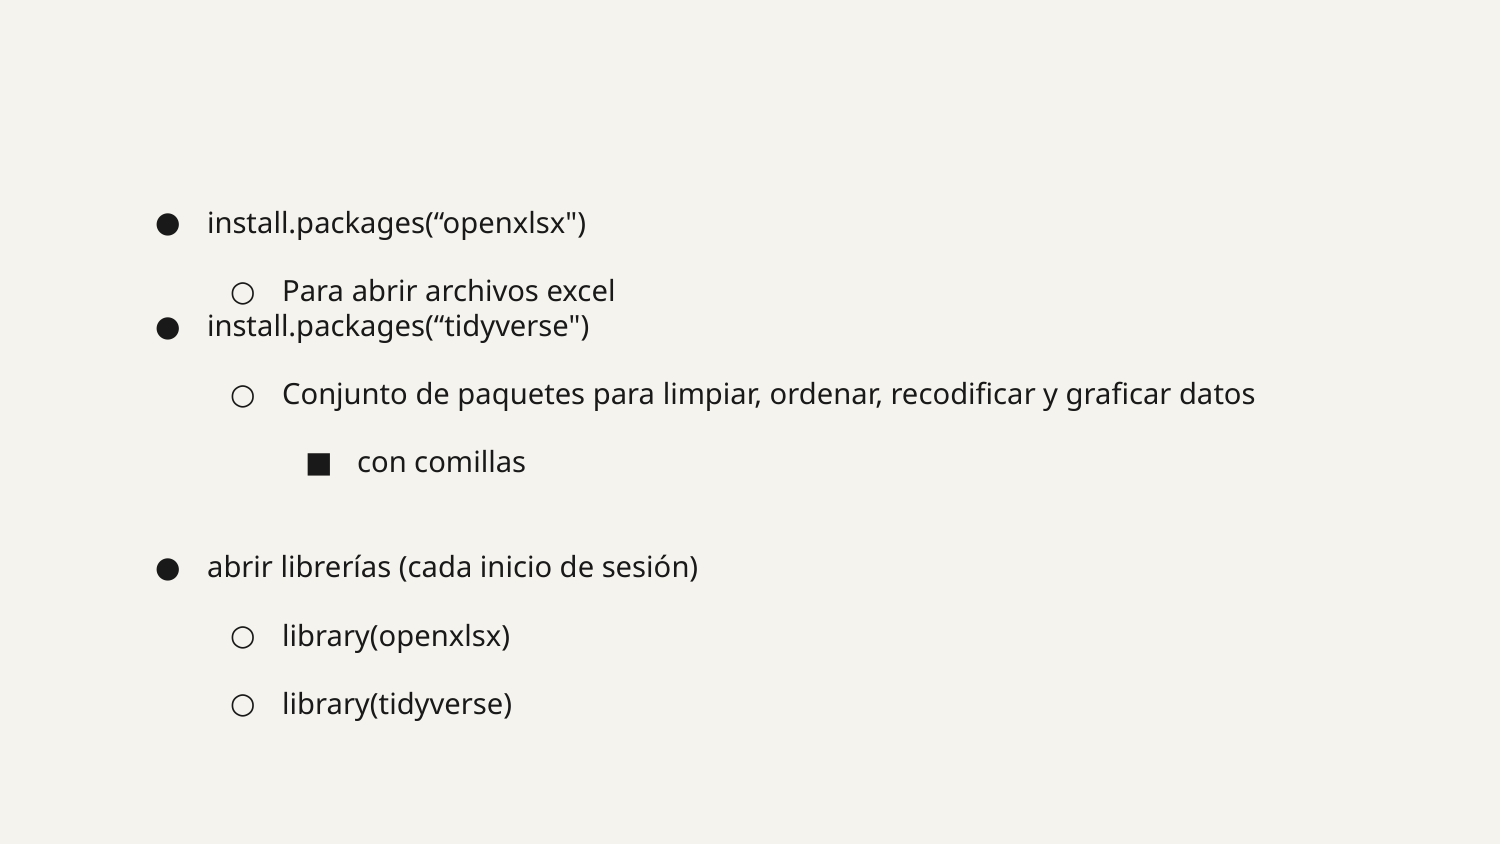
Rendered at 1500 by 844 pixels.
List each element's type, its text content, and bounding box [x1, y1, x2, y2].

list install.packages(“openxlsx") Para abrir archivos excel install.packages(“tidyverse") Conjunto de paquetes para limpiar, ordenar, recodificar y graficar datos con comillas abrir librerías (cada inicio de sesión) library(openxlsx) library(tidyverse) [116, 189, 1378, 750]
